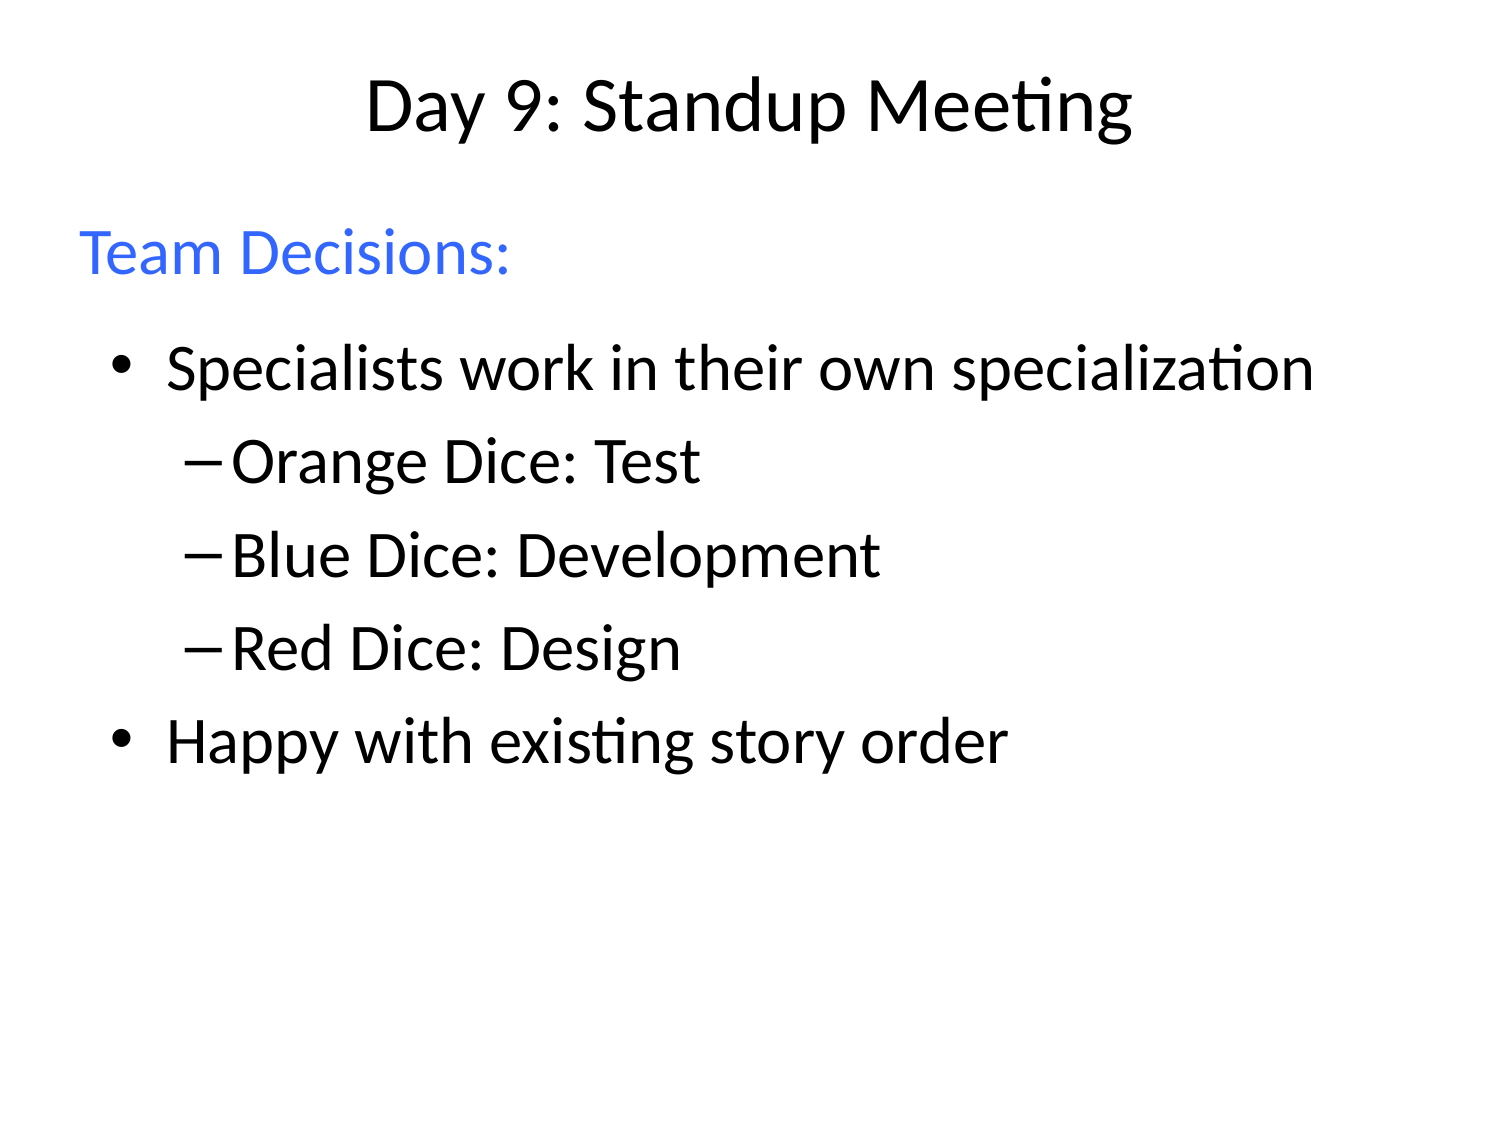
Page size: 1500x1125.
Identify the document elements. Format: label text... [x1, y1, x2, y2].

list Specialists work in their own specialization Orange Dice: Test Blue Dice: Development Red Dice: Design Happy with existing story order [94, 316, 1445, 796]
text_box Team Decisions: [64, 200, 528, 295]
title Day 9: Standup Meeting [75, 45, 1425, 155]
